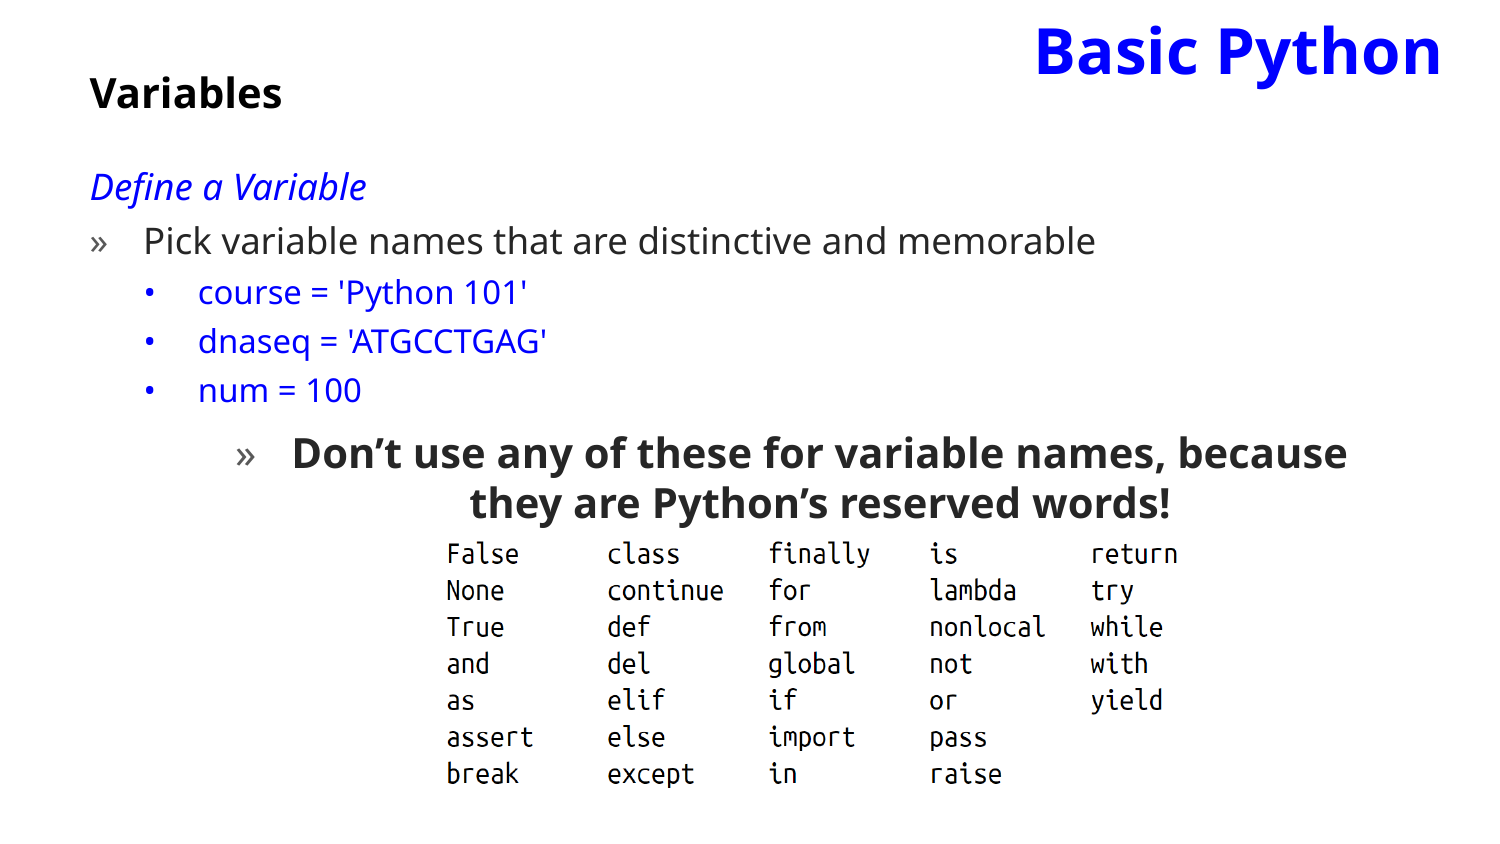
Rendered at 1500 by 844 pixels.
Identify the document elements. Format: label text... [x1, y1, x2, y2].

list Basic Python [1018, 8, 1494, 106]
list Define a Variable Pick variable names that are distinctive and memorable course = 'Python 101' dnaseq = 'ATGCCTGAG' num = 100 [74, 149, 1276, 420]
list Variables [74, 51, 354, 131]
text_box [202, 419, 1382, 802]
